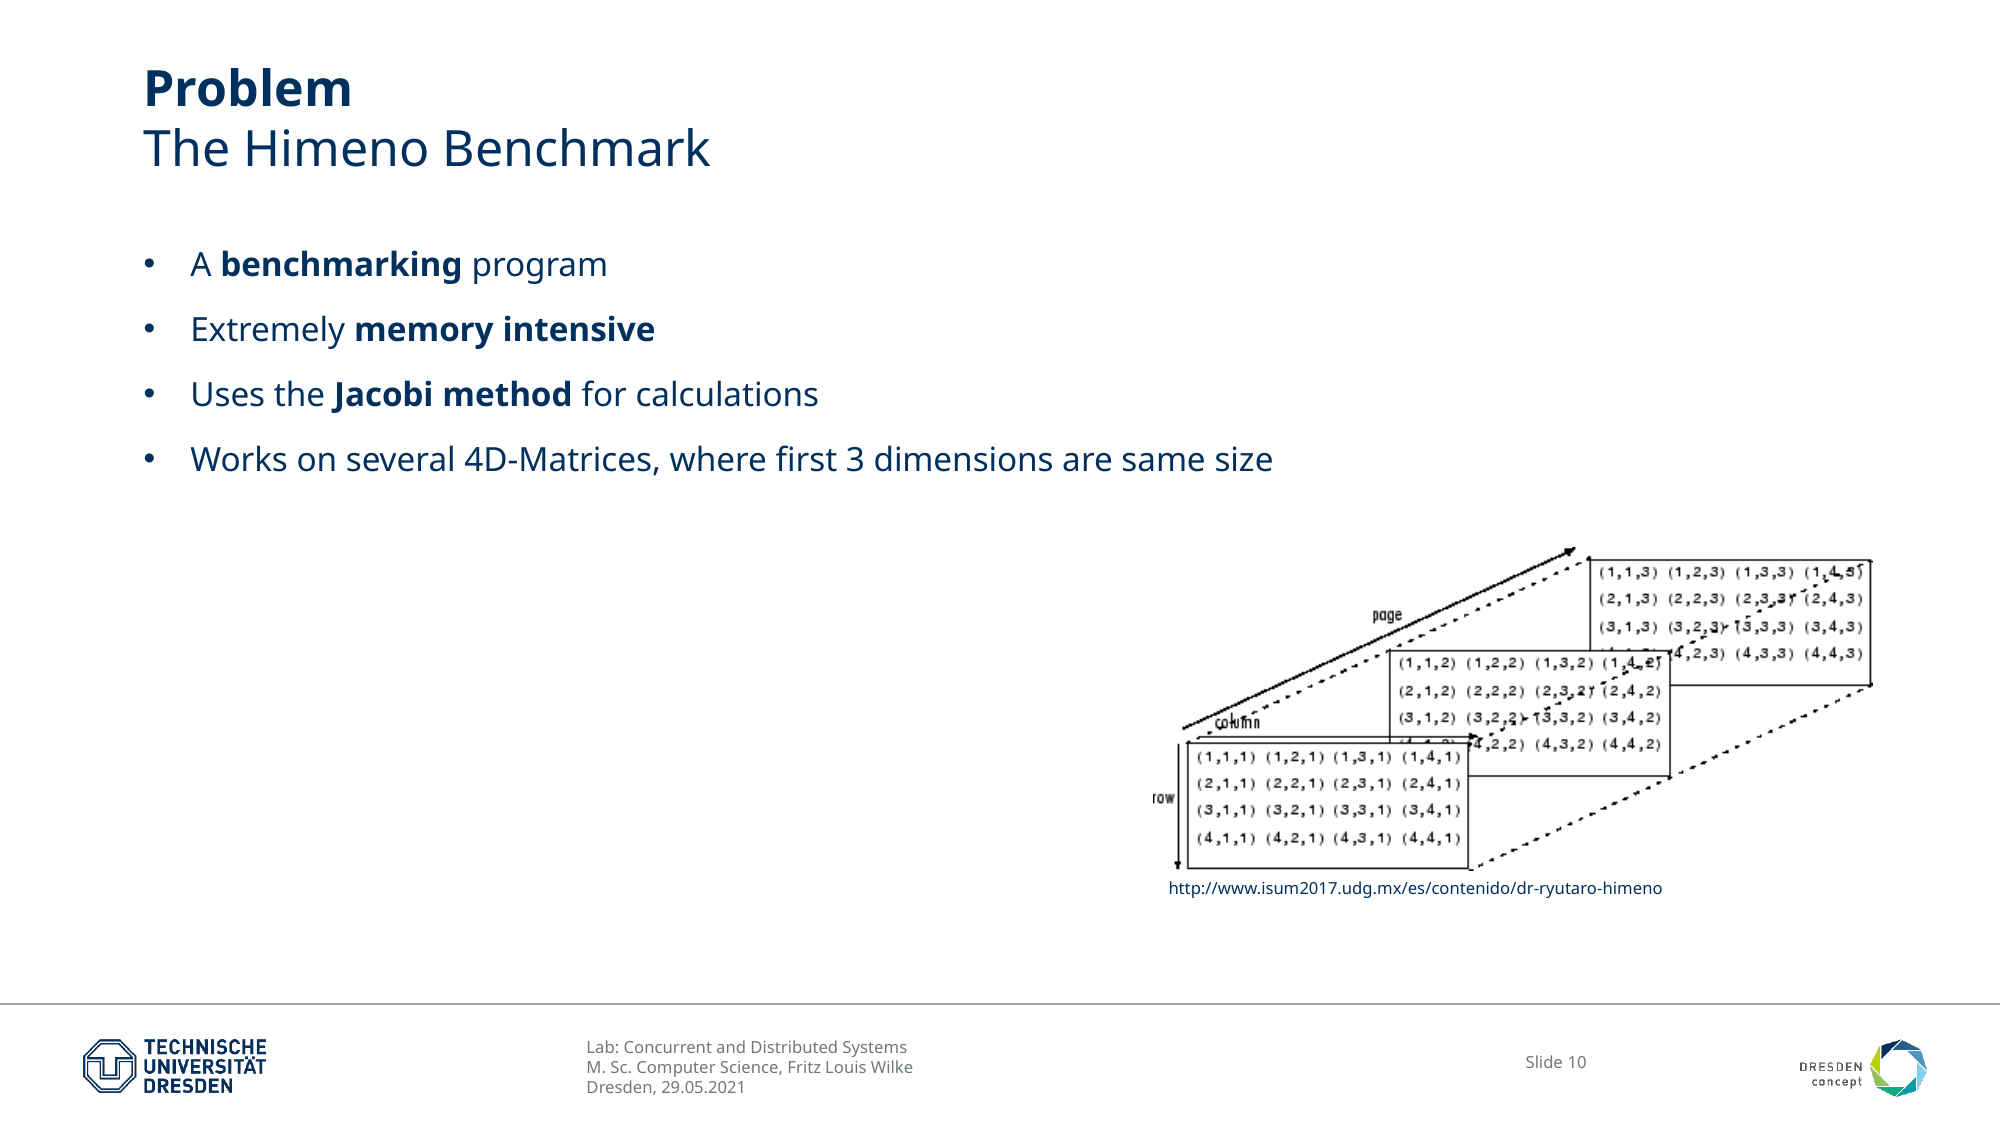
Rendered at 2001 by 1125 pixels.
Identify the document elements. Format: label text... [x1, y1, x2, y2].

picture [1800, 1039, 1927, 1097]
picture [1153, 547, 1873, 871]
title Problem The Himeno Benchmark [143, 56, 1880, 169]
list A benchmarking program Extremely memory intensive Uses the Jacobi method for calculations Works on several 4D-Matrices, where first 3 dimensions are same size [143, 243, 1880, 957]
text_box http://www.isum2017.udg.mx/es/contenido/dr-ryutaro-himeno [1153, 870, 2000, 906]
picture [83, 1039, 266, 1093]
